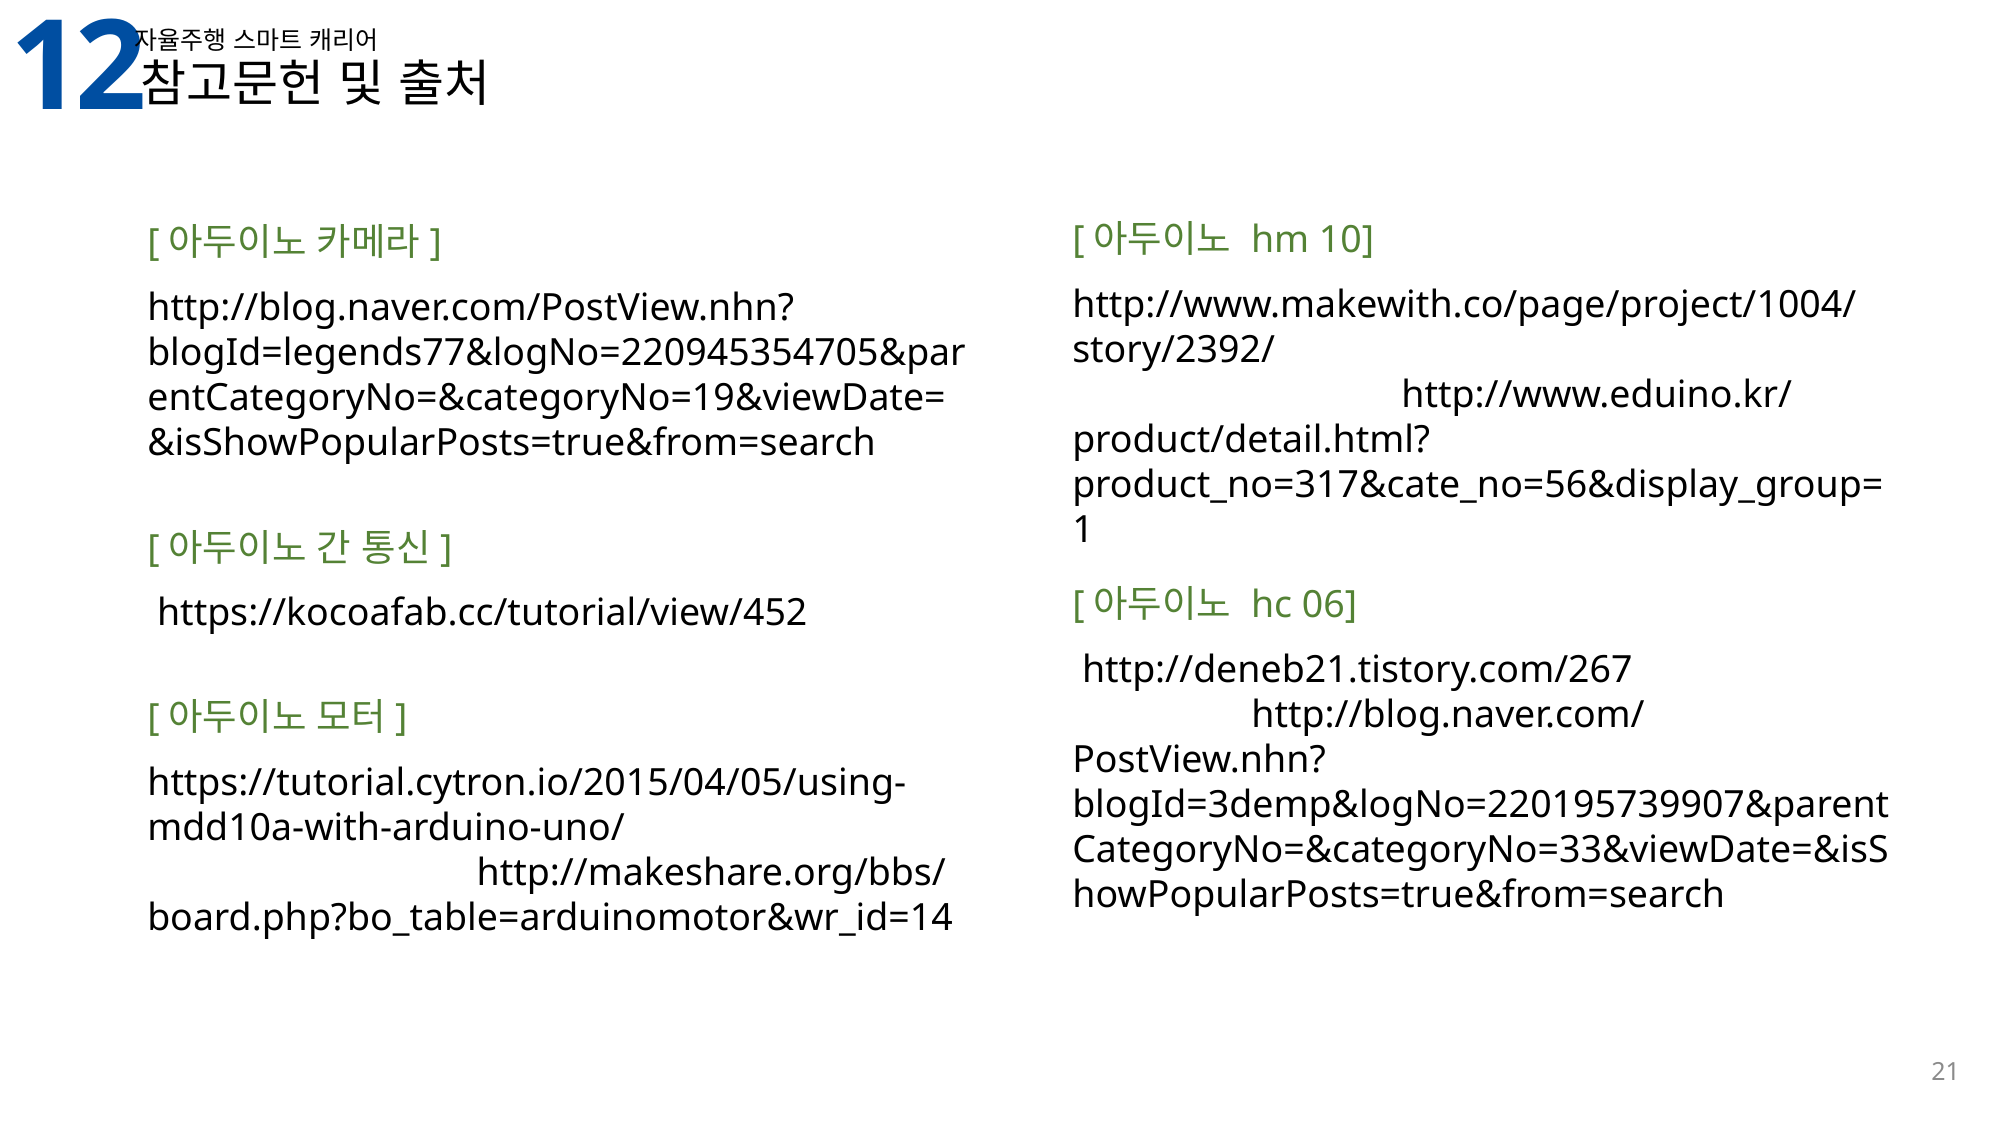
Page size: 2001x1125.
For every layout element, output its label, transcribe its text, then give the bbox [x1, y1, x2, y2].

text_box [아두이노 간 통신] https://kocoafab.cc/tutorial/view/452 [132, 516, 985, 641]
text_box [아두이노 카메라] http://blog.naver.com/PostView.nhn?blogId=legends77&logNo=220945354705&parentCategoryNo=&categoryNo=19&viewDate=&isShowPopularPosts=true&from=search [132, 210, 985, 471]
text_box [아두이노 hm 10] http://www.makewith.co/page/project/1004/story/2392/ http://www.eduino.kr/product/detail.html?product_no=317&cate_no=56&display_group=1 [1057, 208, 1910, 558]
slide_number 21 [1524, 1042, 1975, 1103]
text_box 참고문헌 및 출처 [125, 70, 675, 116]
text_box 자율주행 스마트 캐리어 [94, 30, 419, 60]
text_box [아두이노 hc 06] http://deneb21.tistory.com/267 http://blog.naver.com/PostView.nhn?blogId=3demp&logNo=220195739907&parentCategoryNo=&categoryNo=33&viewDate=&isShowPopularPosts=true&from=search [1057, 573, 1910, 923]
text_box [아두이노 모터] https://tutorial.cytron.io/2015/04/05/using-mdd10a-with-arduino-uno/ http://makeshare.org/bbs/board.php?bo_table=arduinomotor&wr_id=14 [132, 685, 985, 946]
text_box 12 [0, 0, 179, 142]
